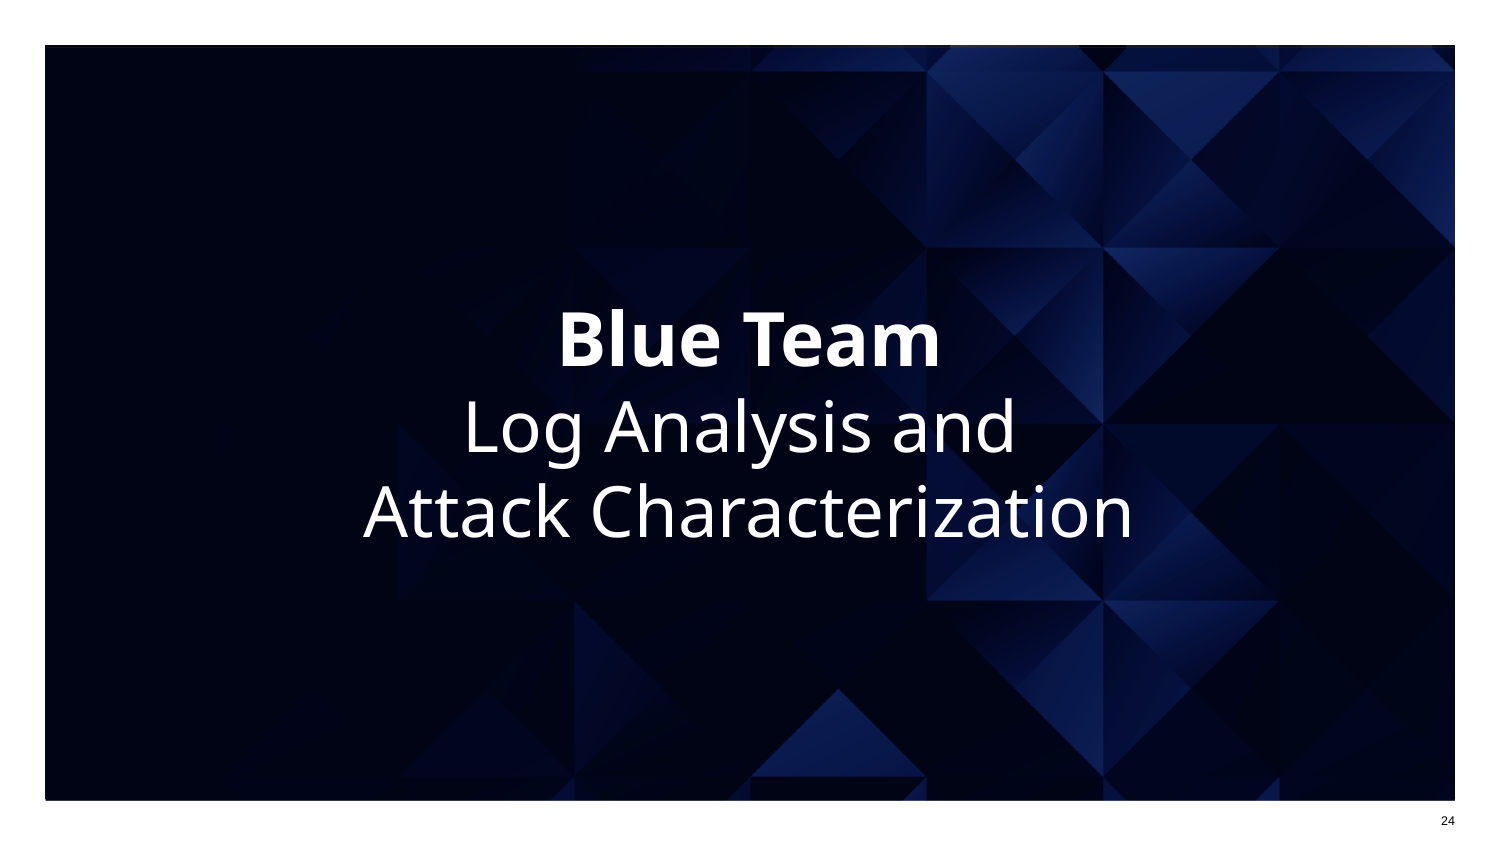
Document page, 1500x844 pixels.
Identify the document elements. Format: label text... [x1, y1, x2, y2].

text_box 24 [1411, 813, 1455, 831]
picture [44, 45, 1456, 802]
